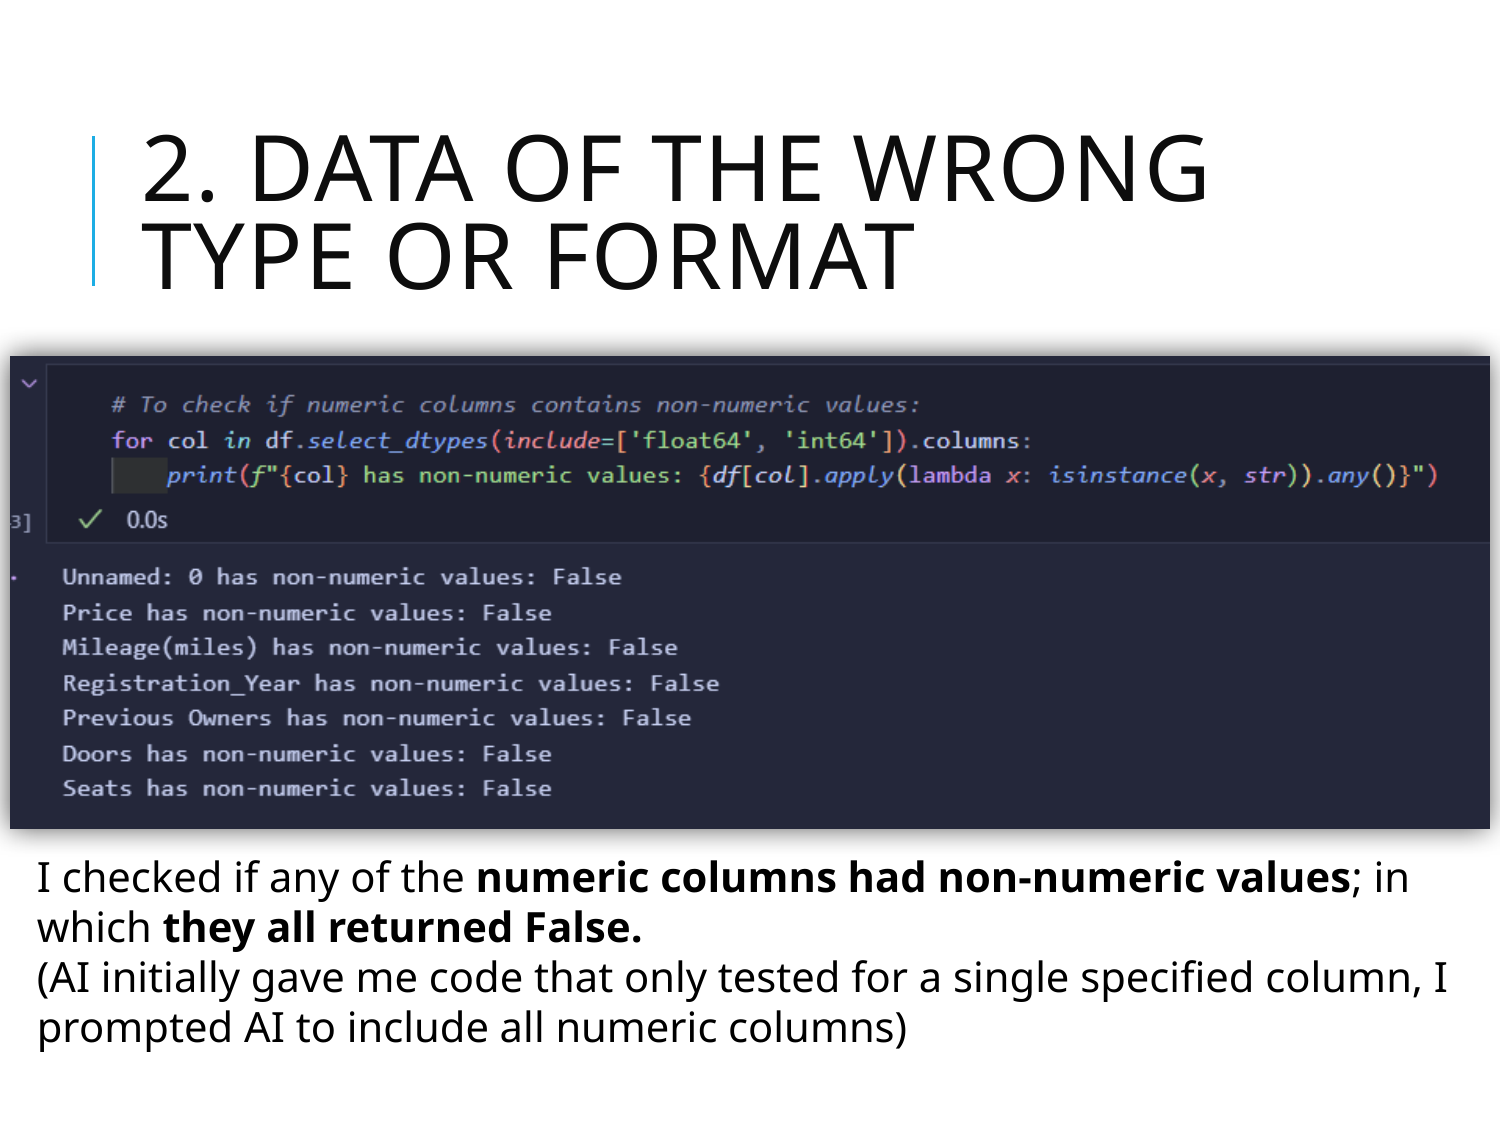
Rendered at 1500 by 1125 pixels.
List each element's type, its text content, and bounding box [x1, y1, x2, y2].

title 2. Data of the Wrong Type or Format [126, 96, 1322, 333]
text_box I checked if any of the numeric columns had non-numeric values; in which they all returned False. (AI initially gave me code that only tested for a single specified column, I prompted AI to include all numeric columns) [22, 843, 1478, 1059]
picture [10, 356, 1490, 830]
